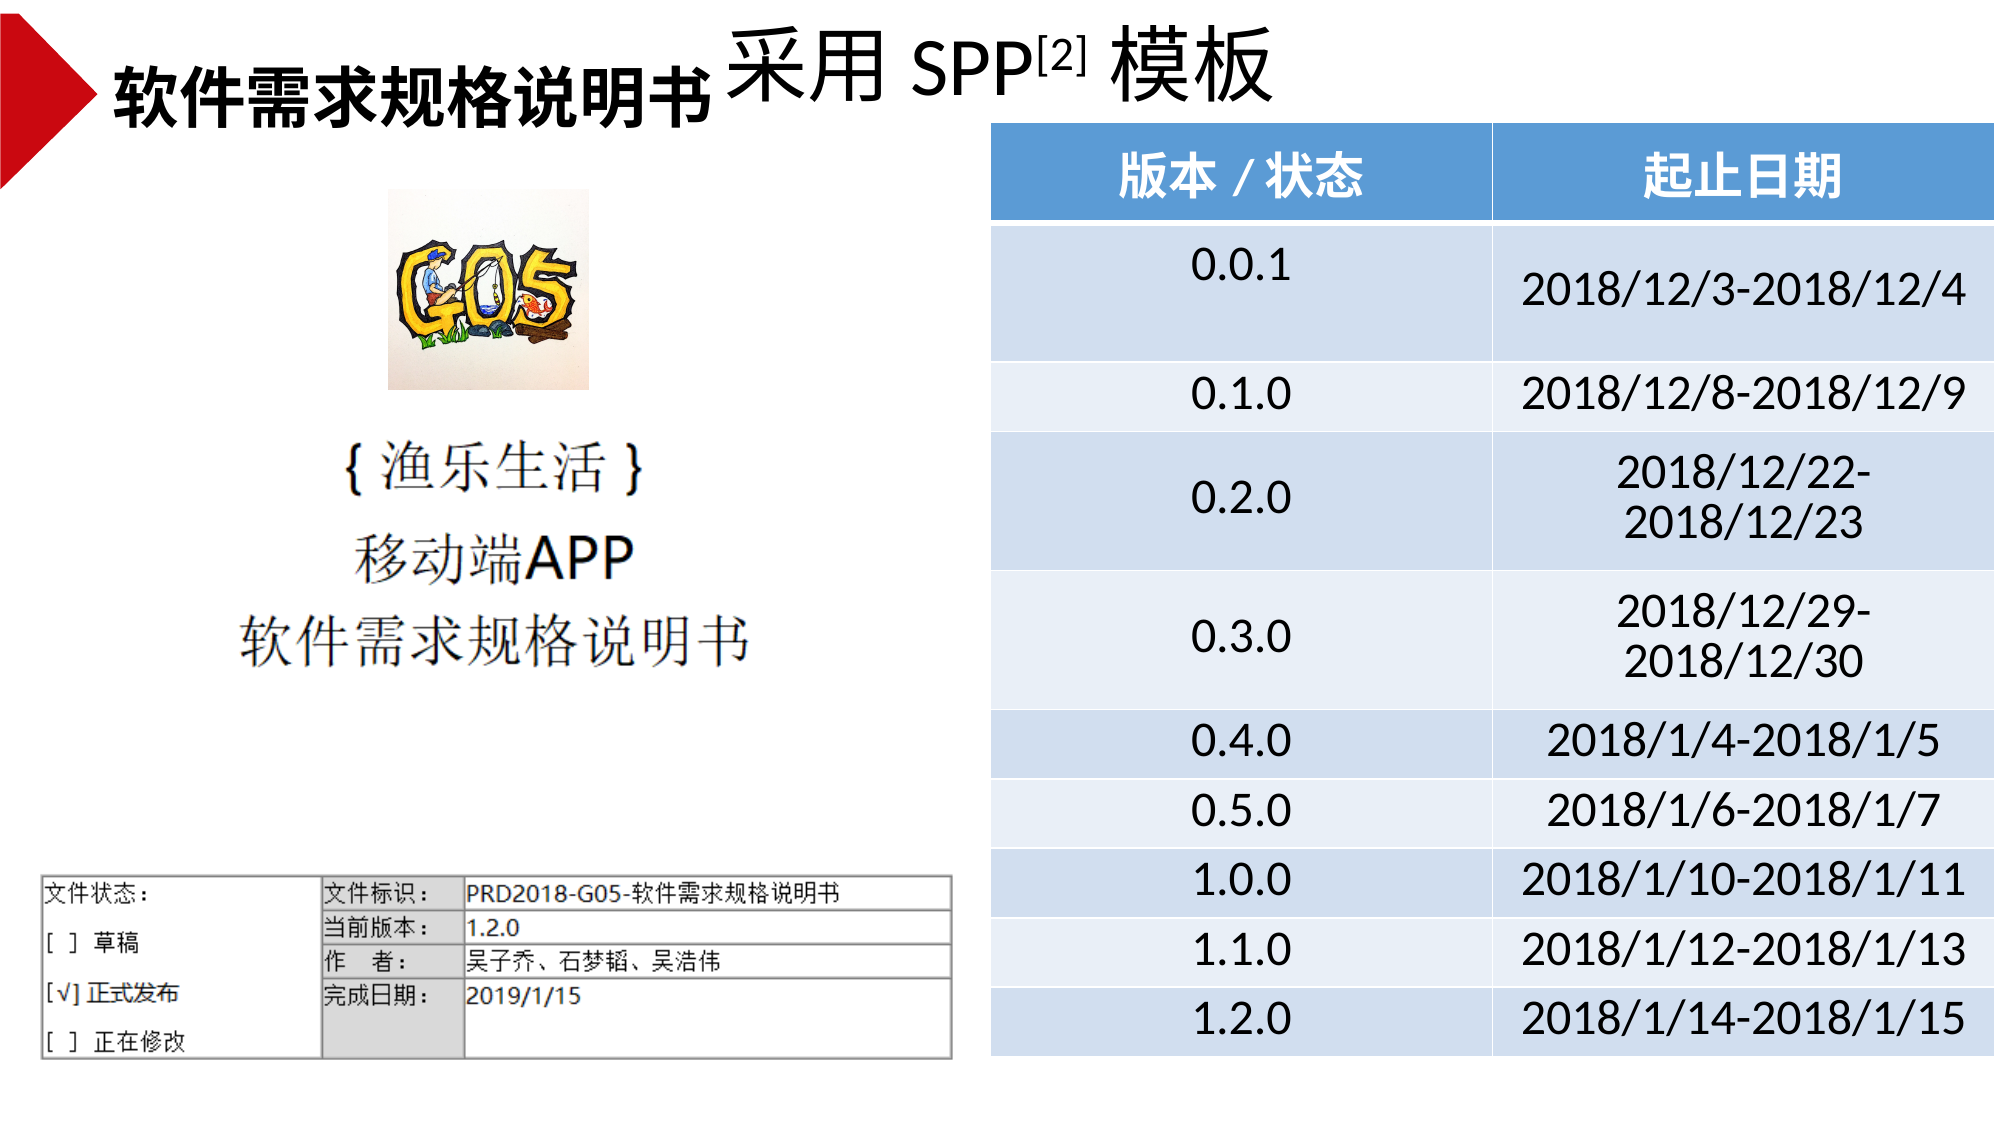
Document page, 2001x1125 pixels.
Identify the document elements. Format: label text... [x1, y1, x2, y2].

table_cell 1.2.0 [991, 988, 1492, 1056]
table_cell 2018/1/4-2018/1/5 [1493, 710, 1994, 778]
table_cell 0.1.0 [991, 363, 1492, 431]
text_box 采用SPP[2]模板 [709, 4, 1291, 120]
table_cell 1.0.0 [991, 849, 1492, 917]
text_box 软件需求规格说明书 [97, 48, 933, 144]
table_cell 0.5.0 [991, 780, 1492, 847]
table_cell 0.0.1 [991, 226, 1492, 361]
table_header 起止日期 [1493, 123, 1994, 220]
table_cell 2018/1/14-2018/1/15 [1493, 988, 1994, 1056]
table_cell 2018/1/12-2018/1/13 [1493, 919, 1994, 986]
table_cell 1.1.0 [991, 919, 1492, 986]
table_cell 2018/12/3-2018/12/4 [1493, 226, 1994, 361]
table_cell 2018/1/10-2018/1/11 [1493, 849, 1994, 917]
table_cell 2018/12/22-2018/12/23 [1493, 432, 1994, 570]
picture [22, 189, 973, 1125]
table_cell 0.2.0 [991, 432, 1492, 570]
table_header 版本/状态 [991, 123, 1492, 220]
text_box [0, 12, 97, 192]
table_cell 2018/12/29-2018/12/30 [1493, 571, 1994, 709]
table_cell 2018/12/8-2018/12/9 [1493, 363, 1994, 431]
table_cell 0.4.0 [991, 710, 1492, 778]
table_cell 2018/1/6-2018/1/7 [1493, 780, 1994, 847]
table_cell 0.3.0 [991, 571, 1492, 709]
